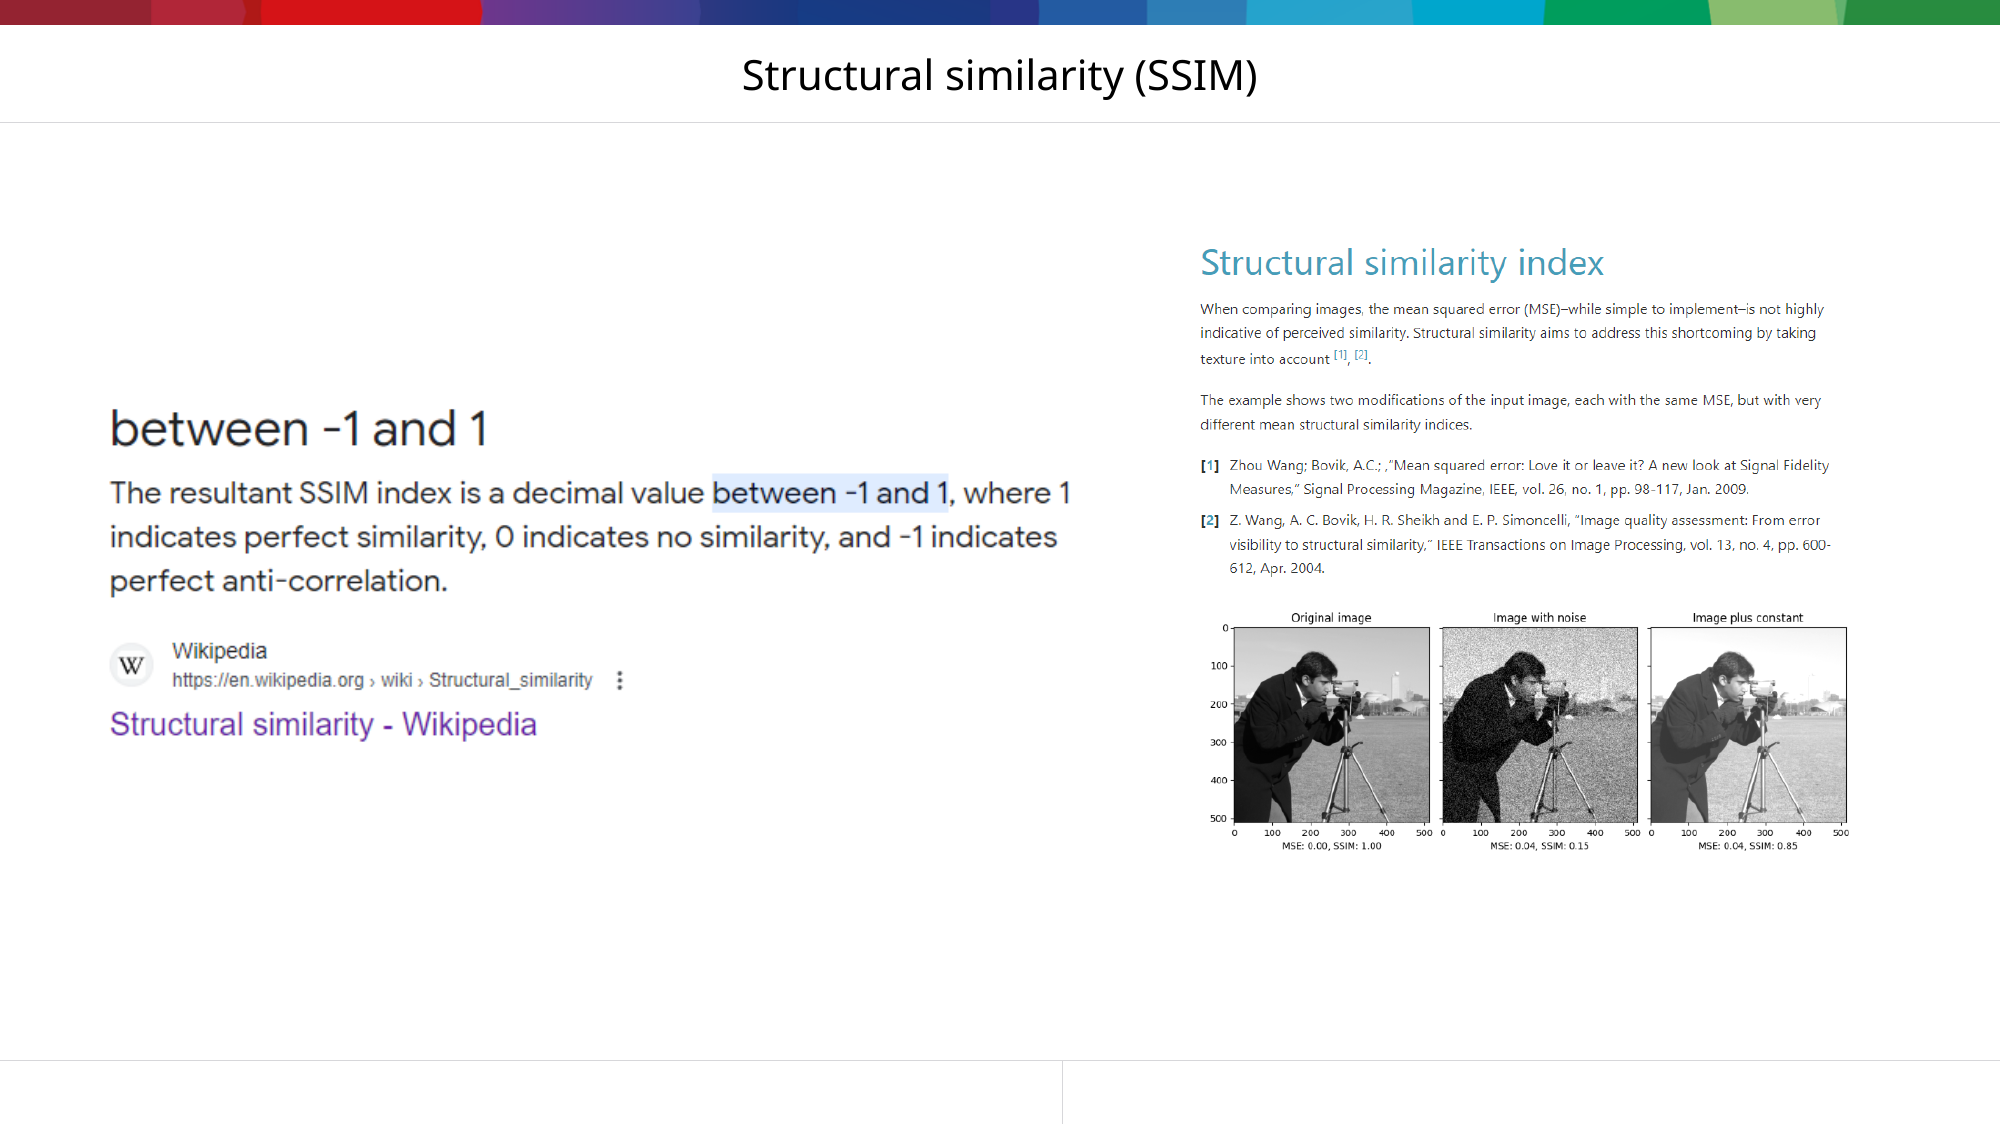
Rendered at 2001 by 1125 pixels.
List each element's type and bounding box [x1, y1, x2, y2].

text_box [0, 0, 2000, 1125]
picture [88, 386, 1099, 756]
picture [1190, 238, 1859, 863]
